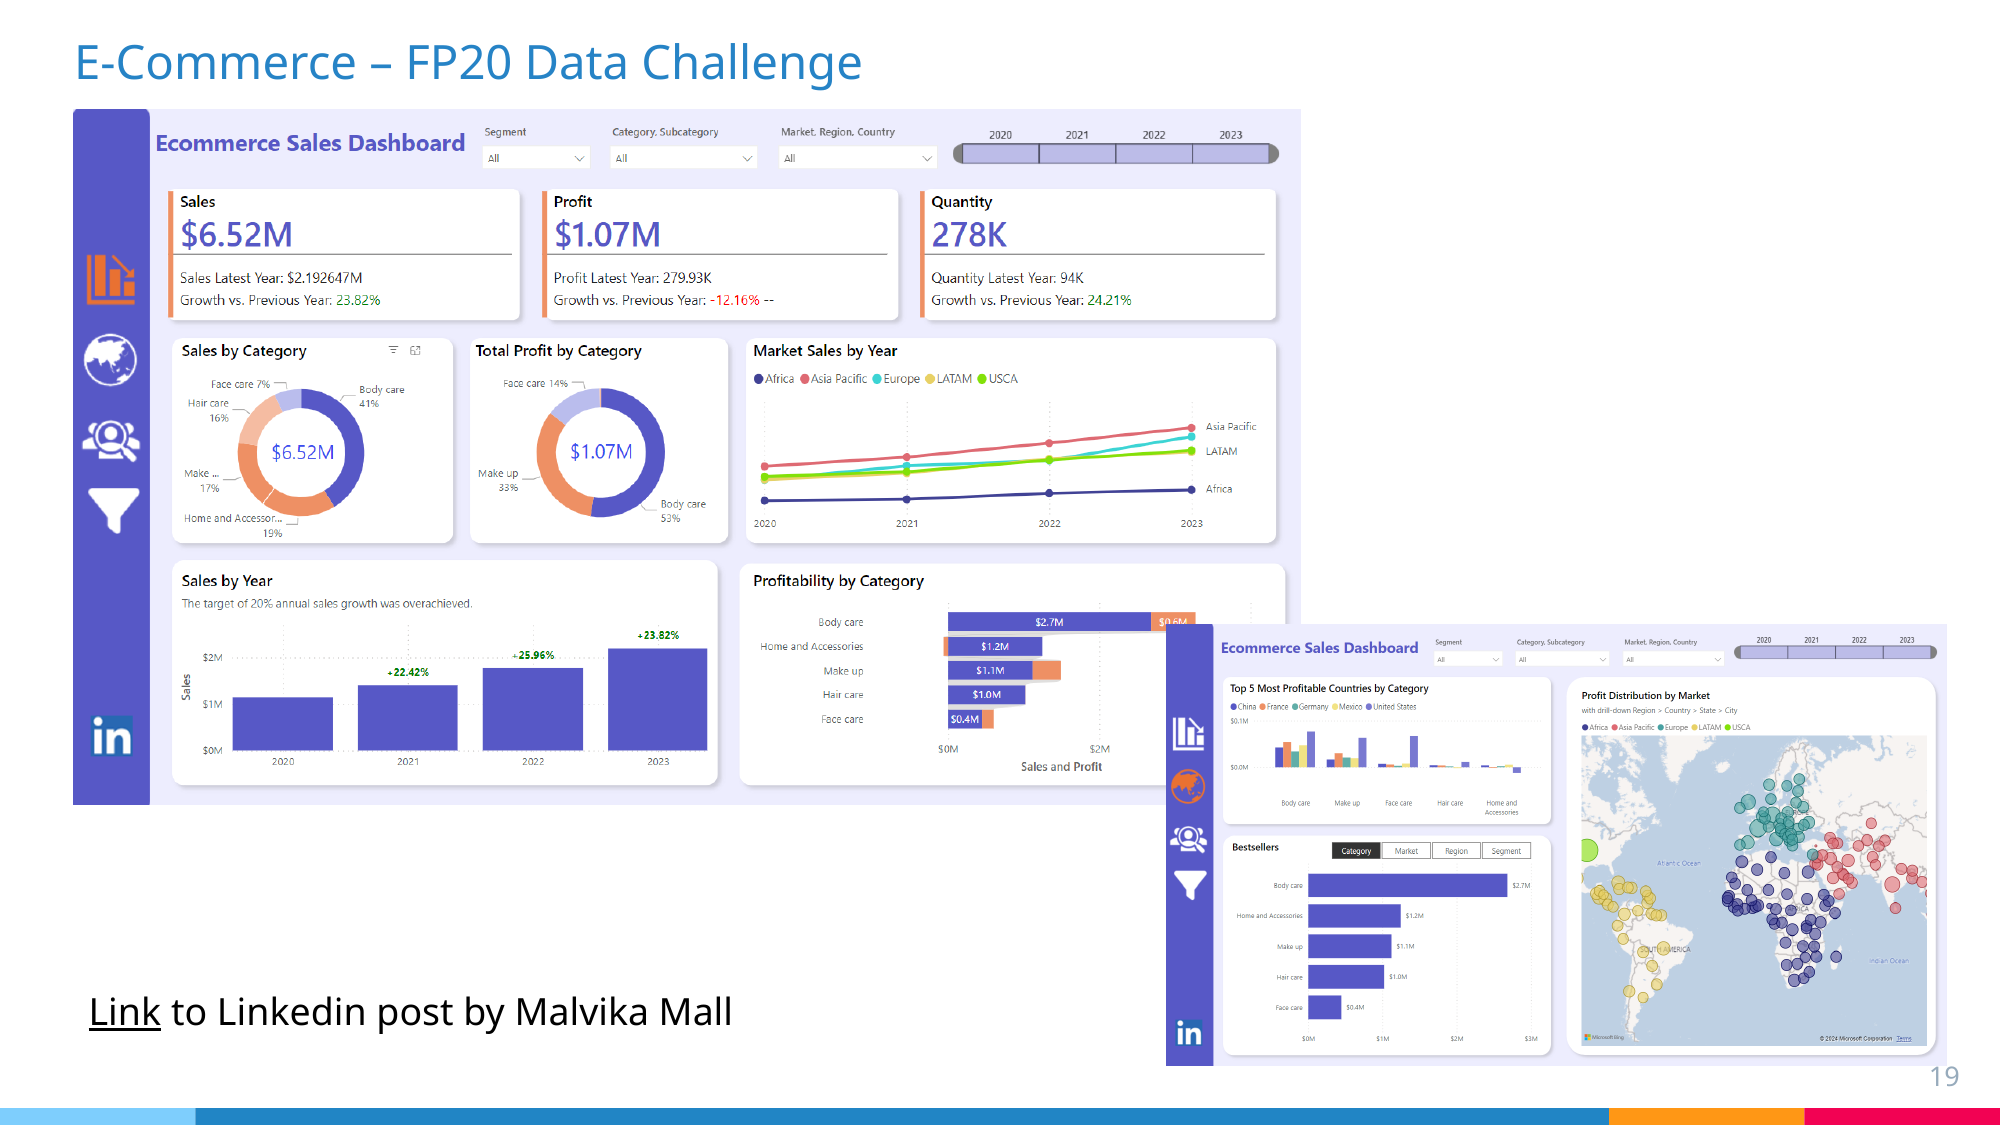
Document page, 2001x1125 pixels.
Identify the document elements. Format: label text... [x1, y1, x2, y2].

slide_number 19 [1854, 1043, 1975, 1113]
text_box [73, 109, 1948, 1066]
title E-Commerce – FP20 Data Challenge [59, 16, 1975, 104]
